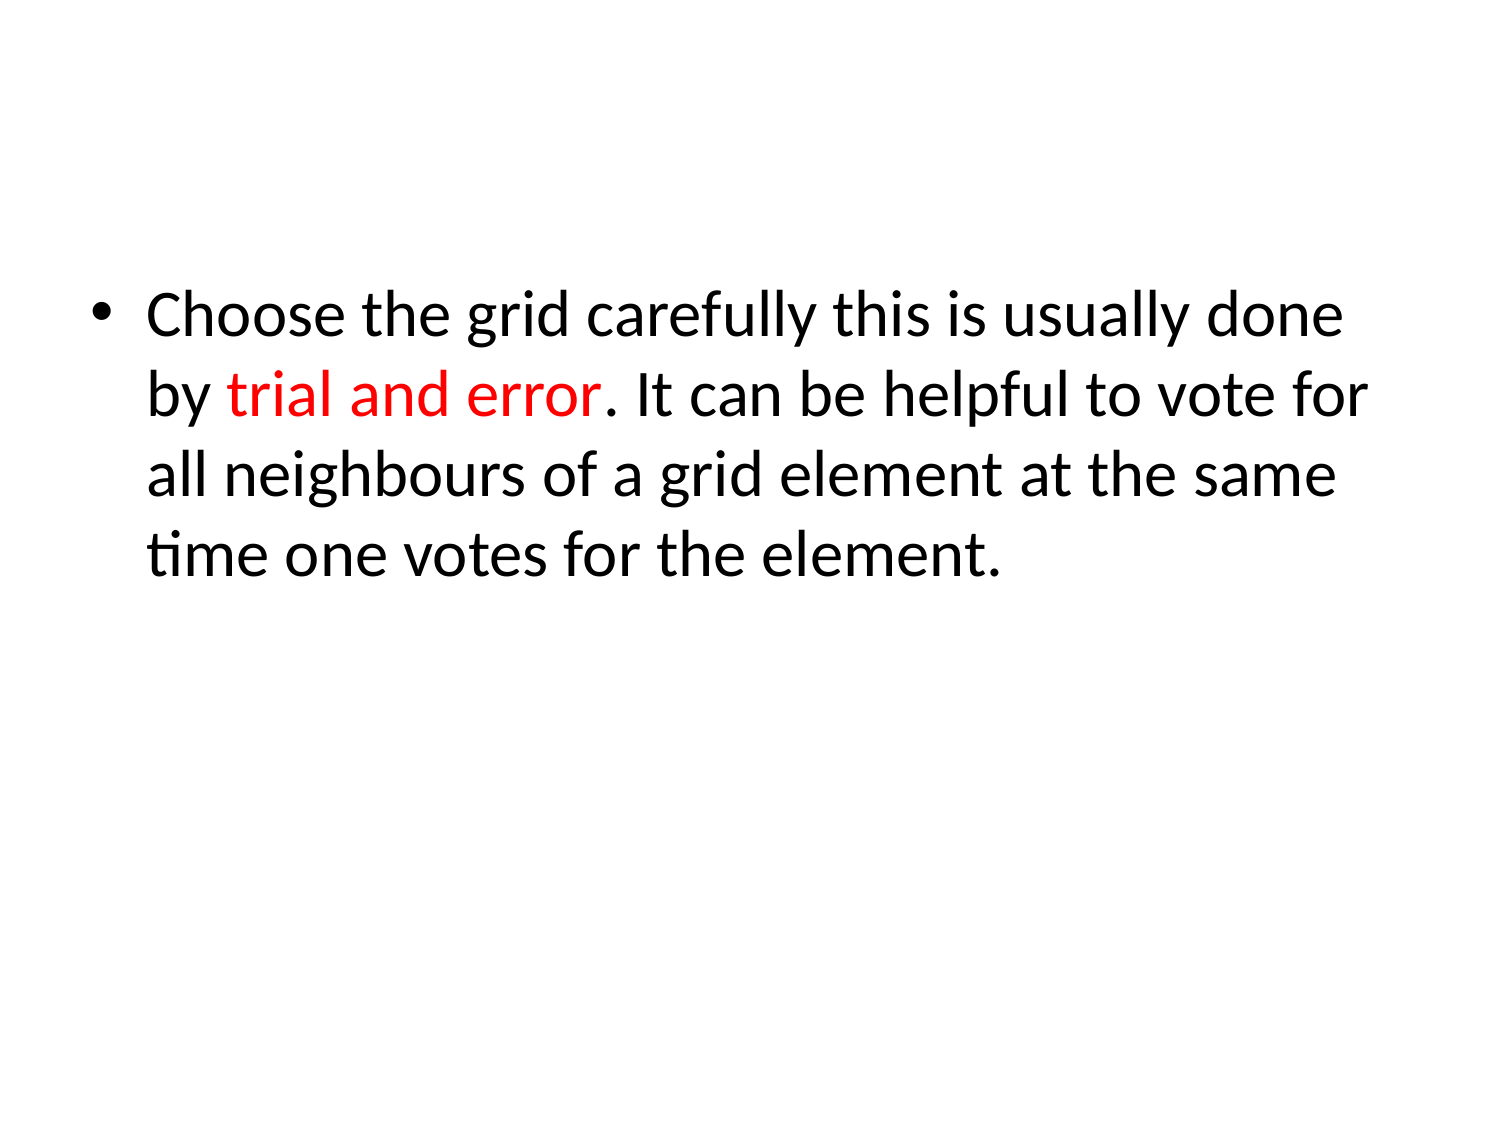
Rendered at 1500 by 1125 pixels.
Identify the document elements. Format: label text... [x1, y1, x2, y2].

list Choose the grid carefully this is usually done by trial and error. It can be helpful to vote for all neighbours of a grid element at the same time one votes for the element. [75, 262, 1425, 1005]
